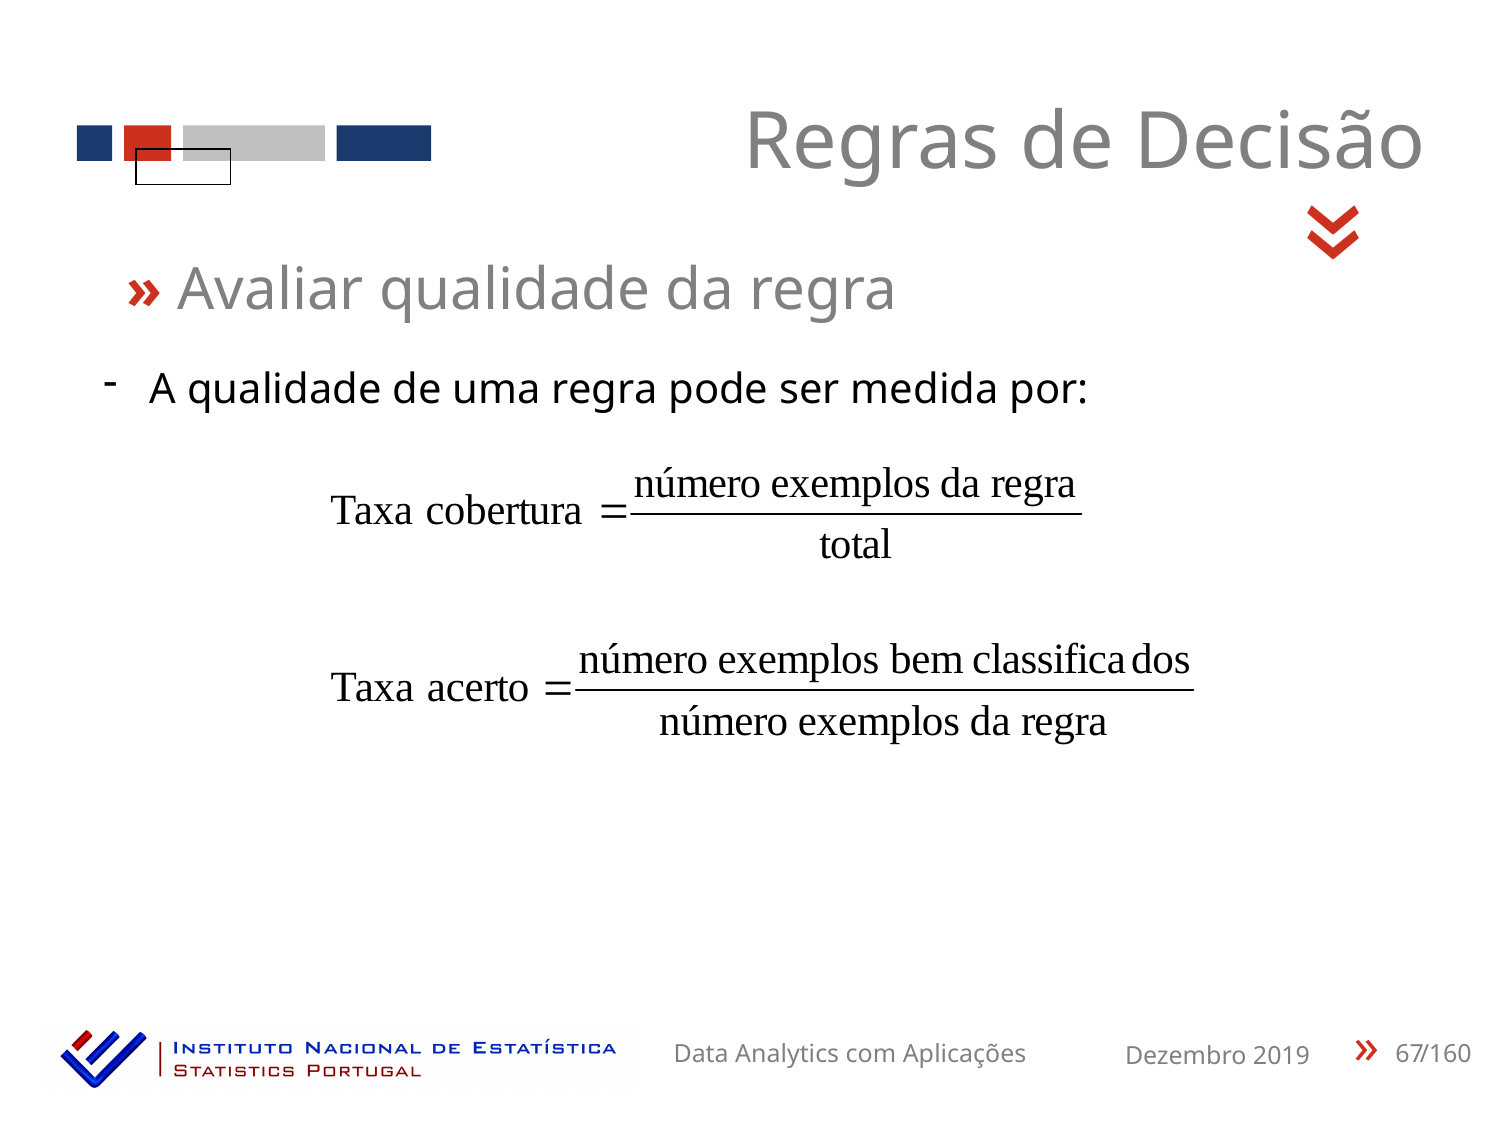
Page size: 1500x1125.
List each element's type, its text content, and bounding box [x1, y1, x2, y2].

text_box « [1234, 196, 1400, 280]
text_box 67 [1380, 1029, 1447, 1075]
text_box Regras de Decisão [478, 66, 1441, 207]
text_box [324, 455, 1091, 568]
picture [41, 1023, 638, 1093]
text_box A qualidade de uma regra pode ser medida por: [88, 354, 1412, 420]
text_box » Avaliar qualidade da regra [111, 243, 1436, 329]
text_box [324, 632, 1202, 752]
